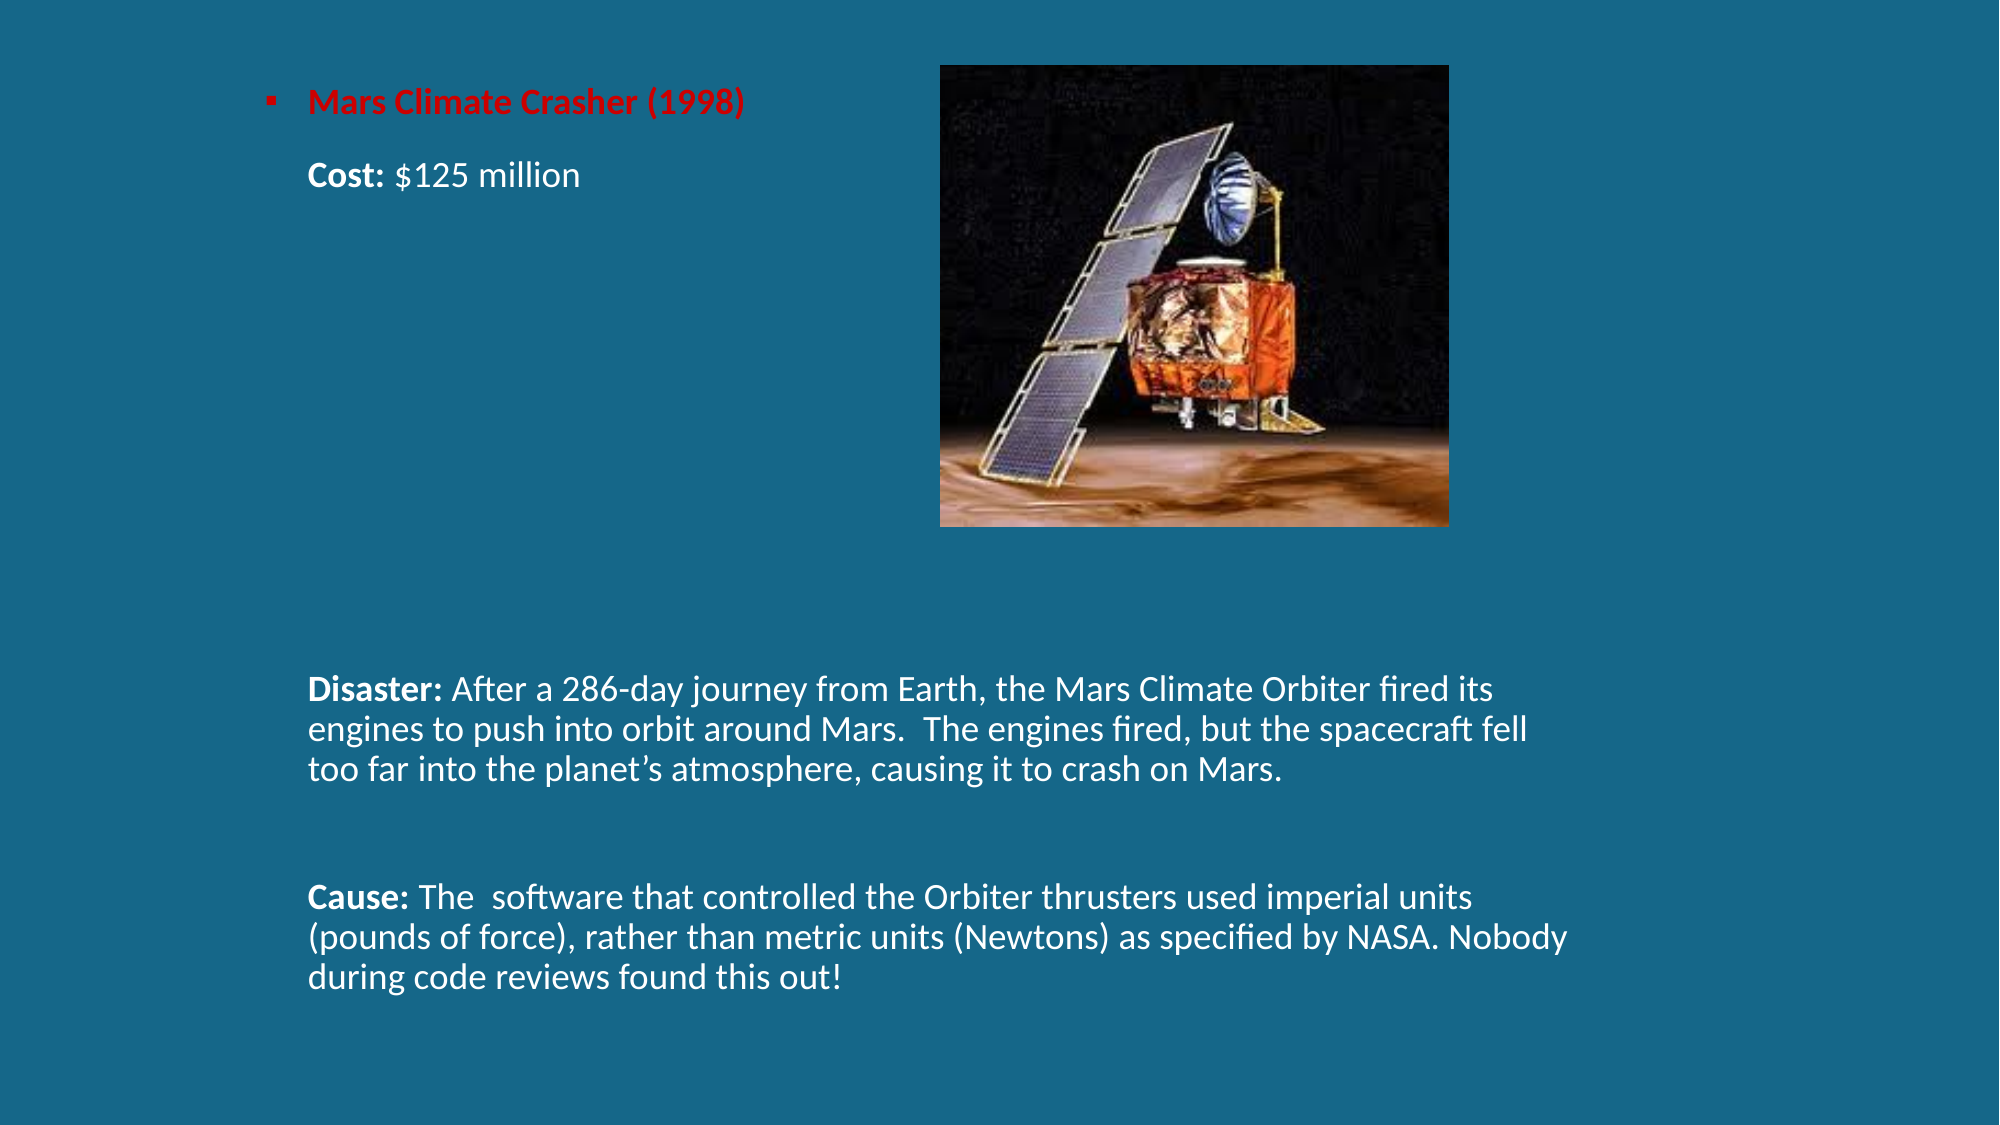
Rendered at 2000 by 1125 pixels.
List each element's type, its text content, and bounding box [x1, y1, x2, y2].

list Mars Climate Crasher (1998) Cost: $125 million Disaster: After a 286-day journey from Earth, the Mars Climate Orbiter fired its engines to push into orbit around Mars. The engines fired, but the spacecraft fell too far into the planet’s atmosphere, causing it to crash on Mars. Cause: The software that controlled the Orbiter thrusters used imperial units (pounds of force), rather than metric units (Newtons) as specified by NASA. Nobody during code reviews found this out! [249, 74, 1600, 1013]
picture [940, 65, 1449, 527]
